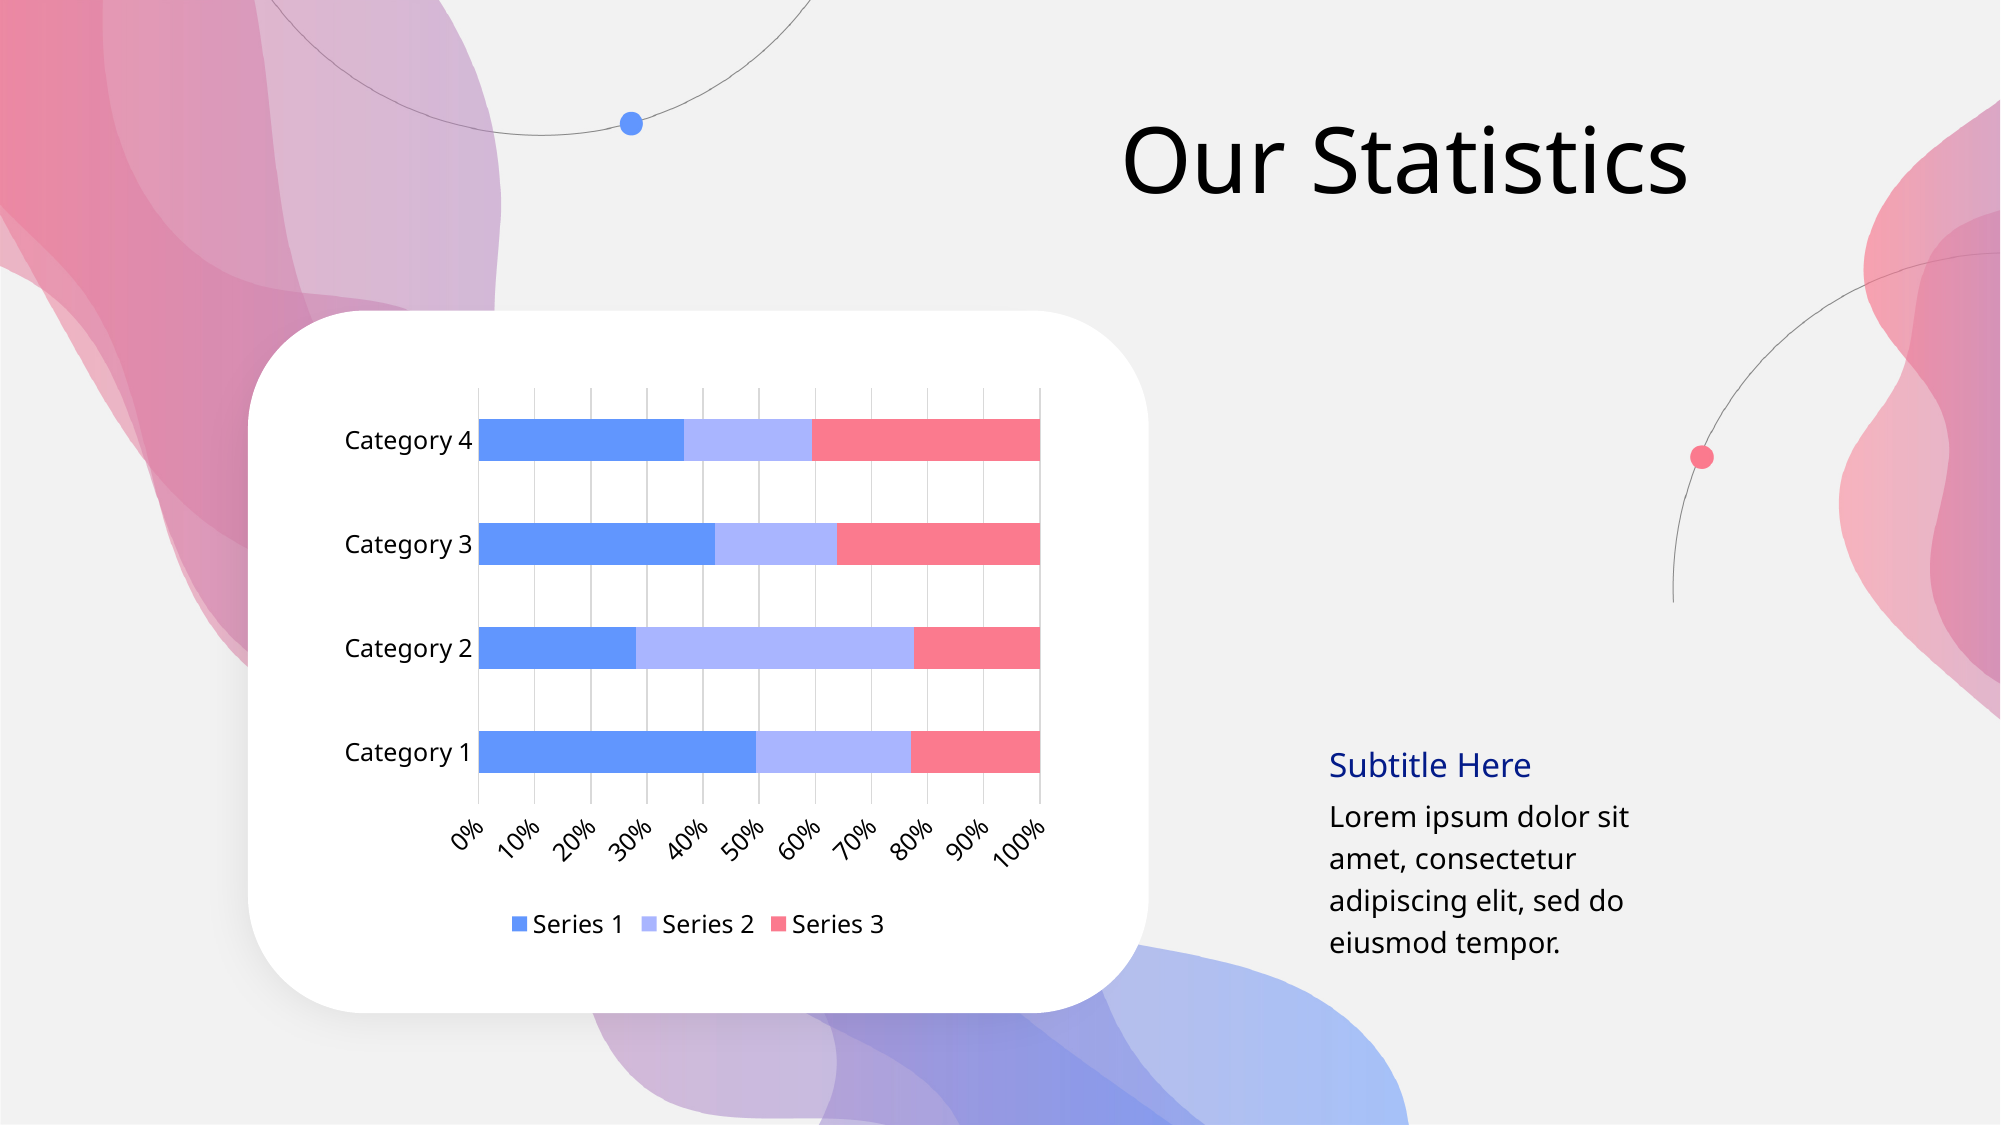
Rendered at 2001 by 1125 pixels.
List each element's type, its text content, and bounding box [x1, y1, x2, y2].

list Lorem ipsum dolor sit amet, consectetur adipiscing elit, sed do eiusmod tempor. [1329, 793, 1690, 925]
title Our Statistics [1120, 112, 1899, 222]
chart [329, 376, 1067, 948]
list Subtitle Here [1329, 728, 1690, 793]
picture [0, 0, 2001, 1125]
